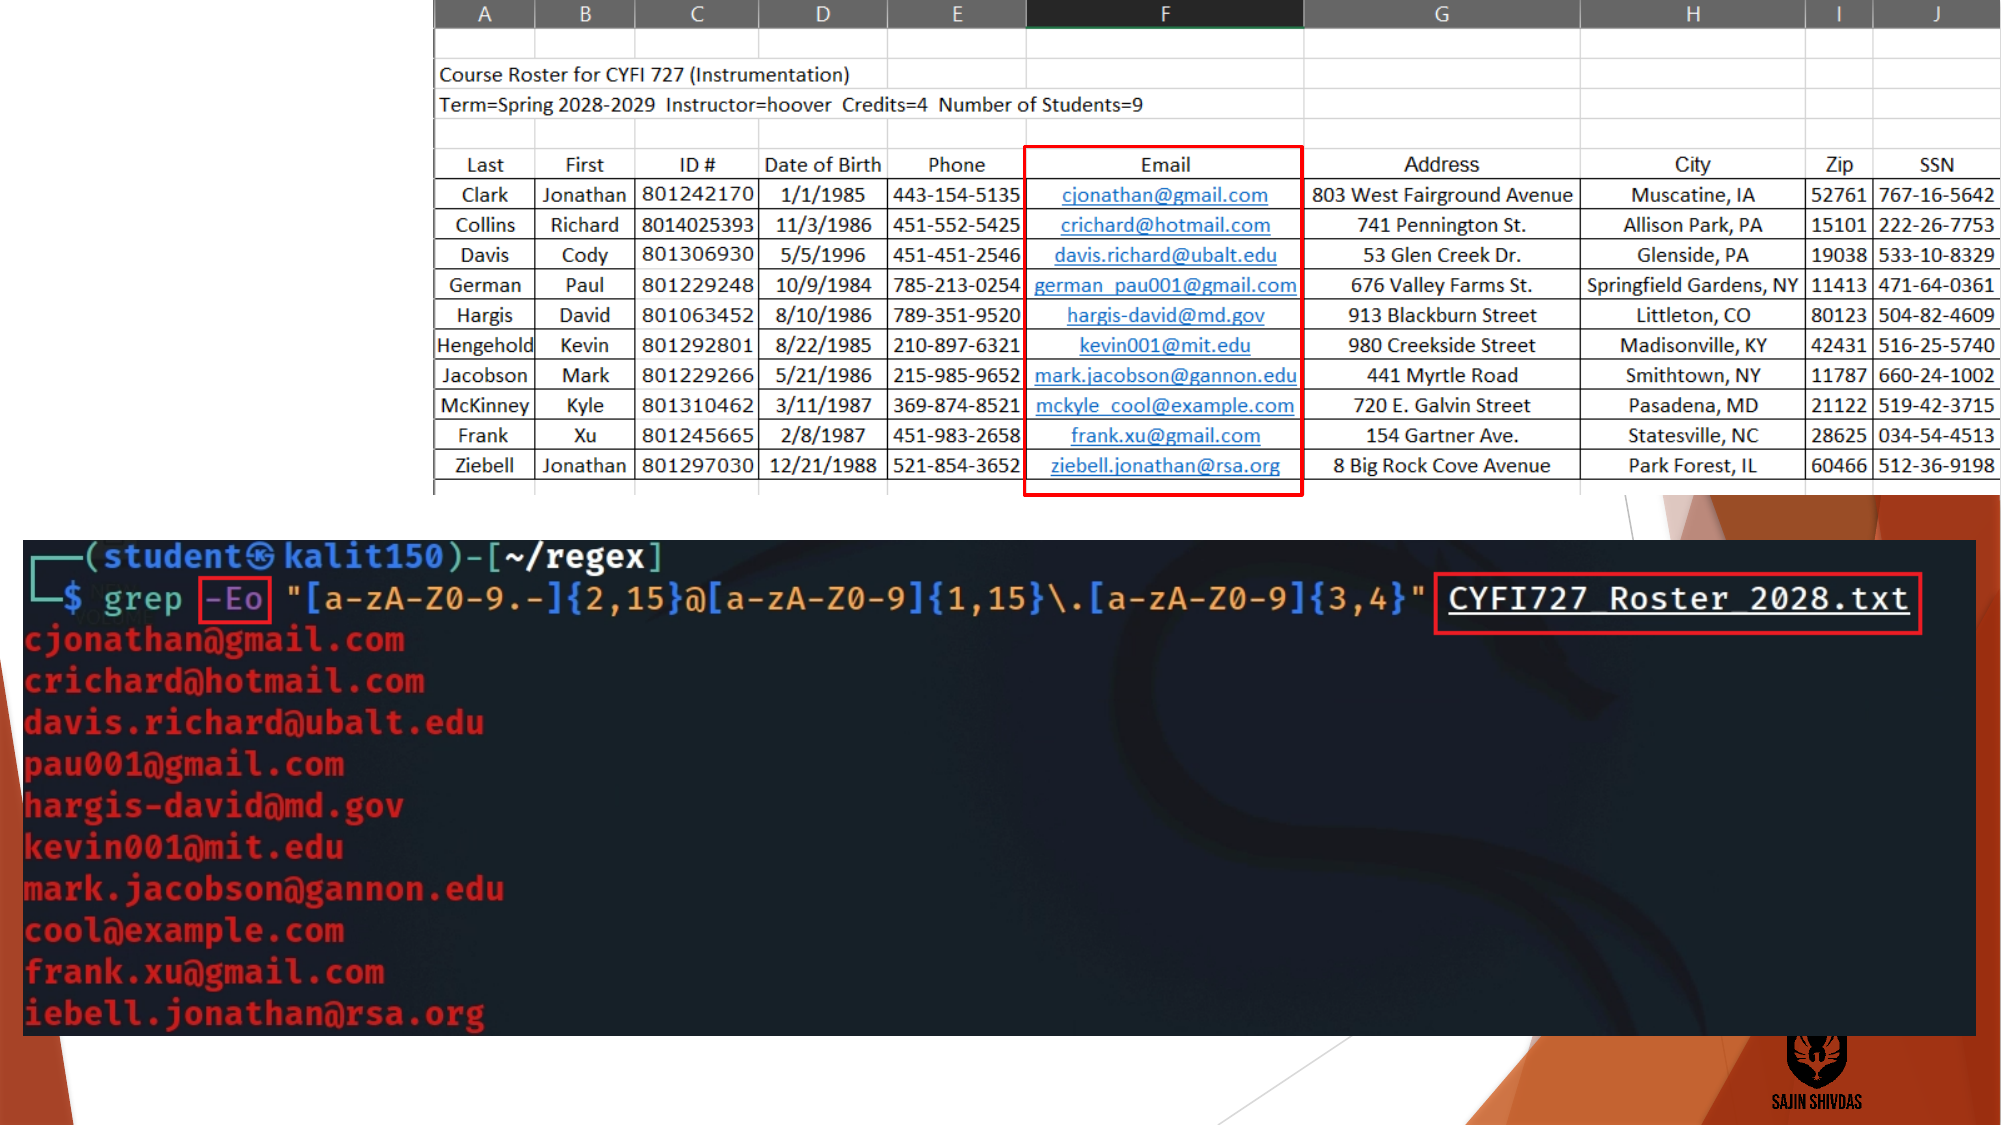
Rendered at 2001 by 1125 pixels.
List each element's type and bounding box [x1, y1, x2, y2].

picture [23, 540, 1977, 1121]
picture [433, 0, 2000, 496]
